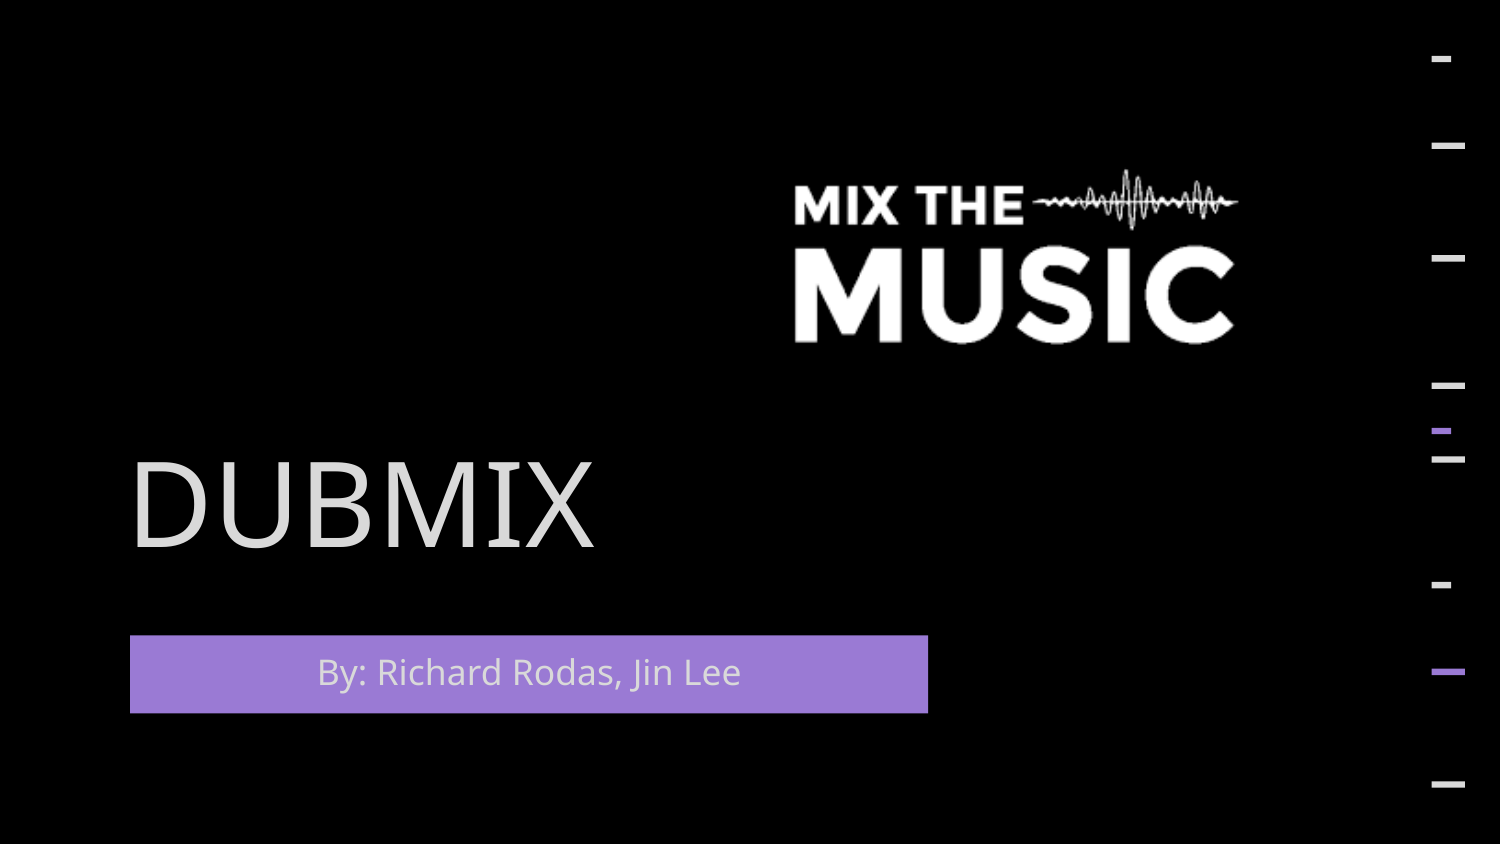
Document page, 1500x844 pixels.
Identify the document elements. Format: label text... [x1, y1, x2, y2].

title DUBMIX [111, 384, 891, 642]
subtitle By: Richard Rodas, Jin Lee [130, 635, 929, 714]
picture [711, 133, 1374, 391]
